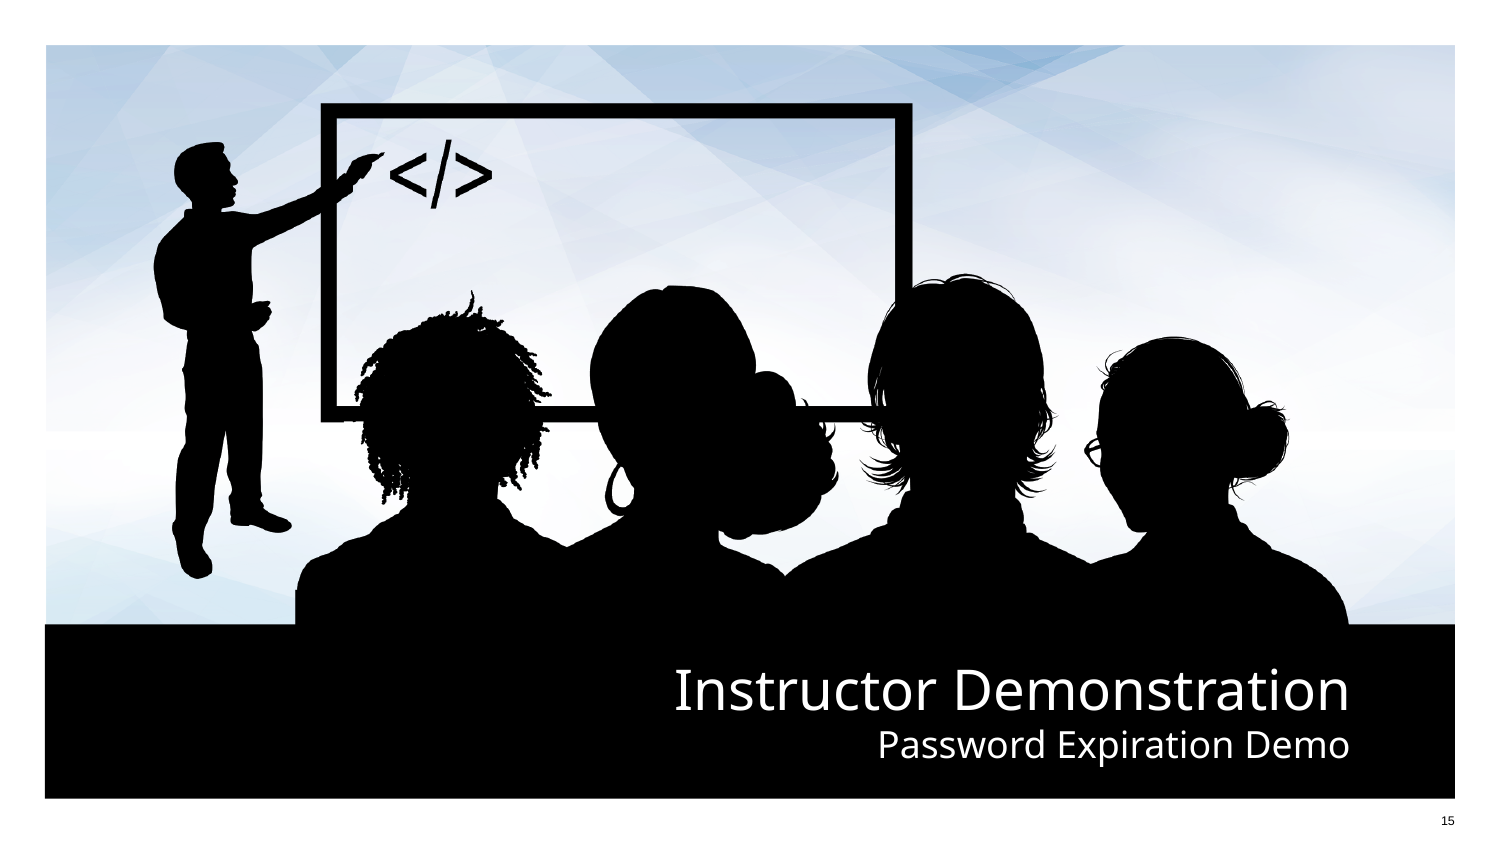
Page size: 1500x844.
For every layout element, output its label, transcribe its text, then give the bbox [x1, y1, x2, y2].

picture [45, 0, 1468, 630]
title Password Expiration Demo [0, 719, 1500, 799]
slide_number ‹#› [1412, 813, 1455, 831]
